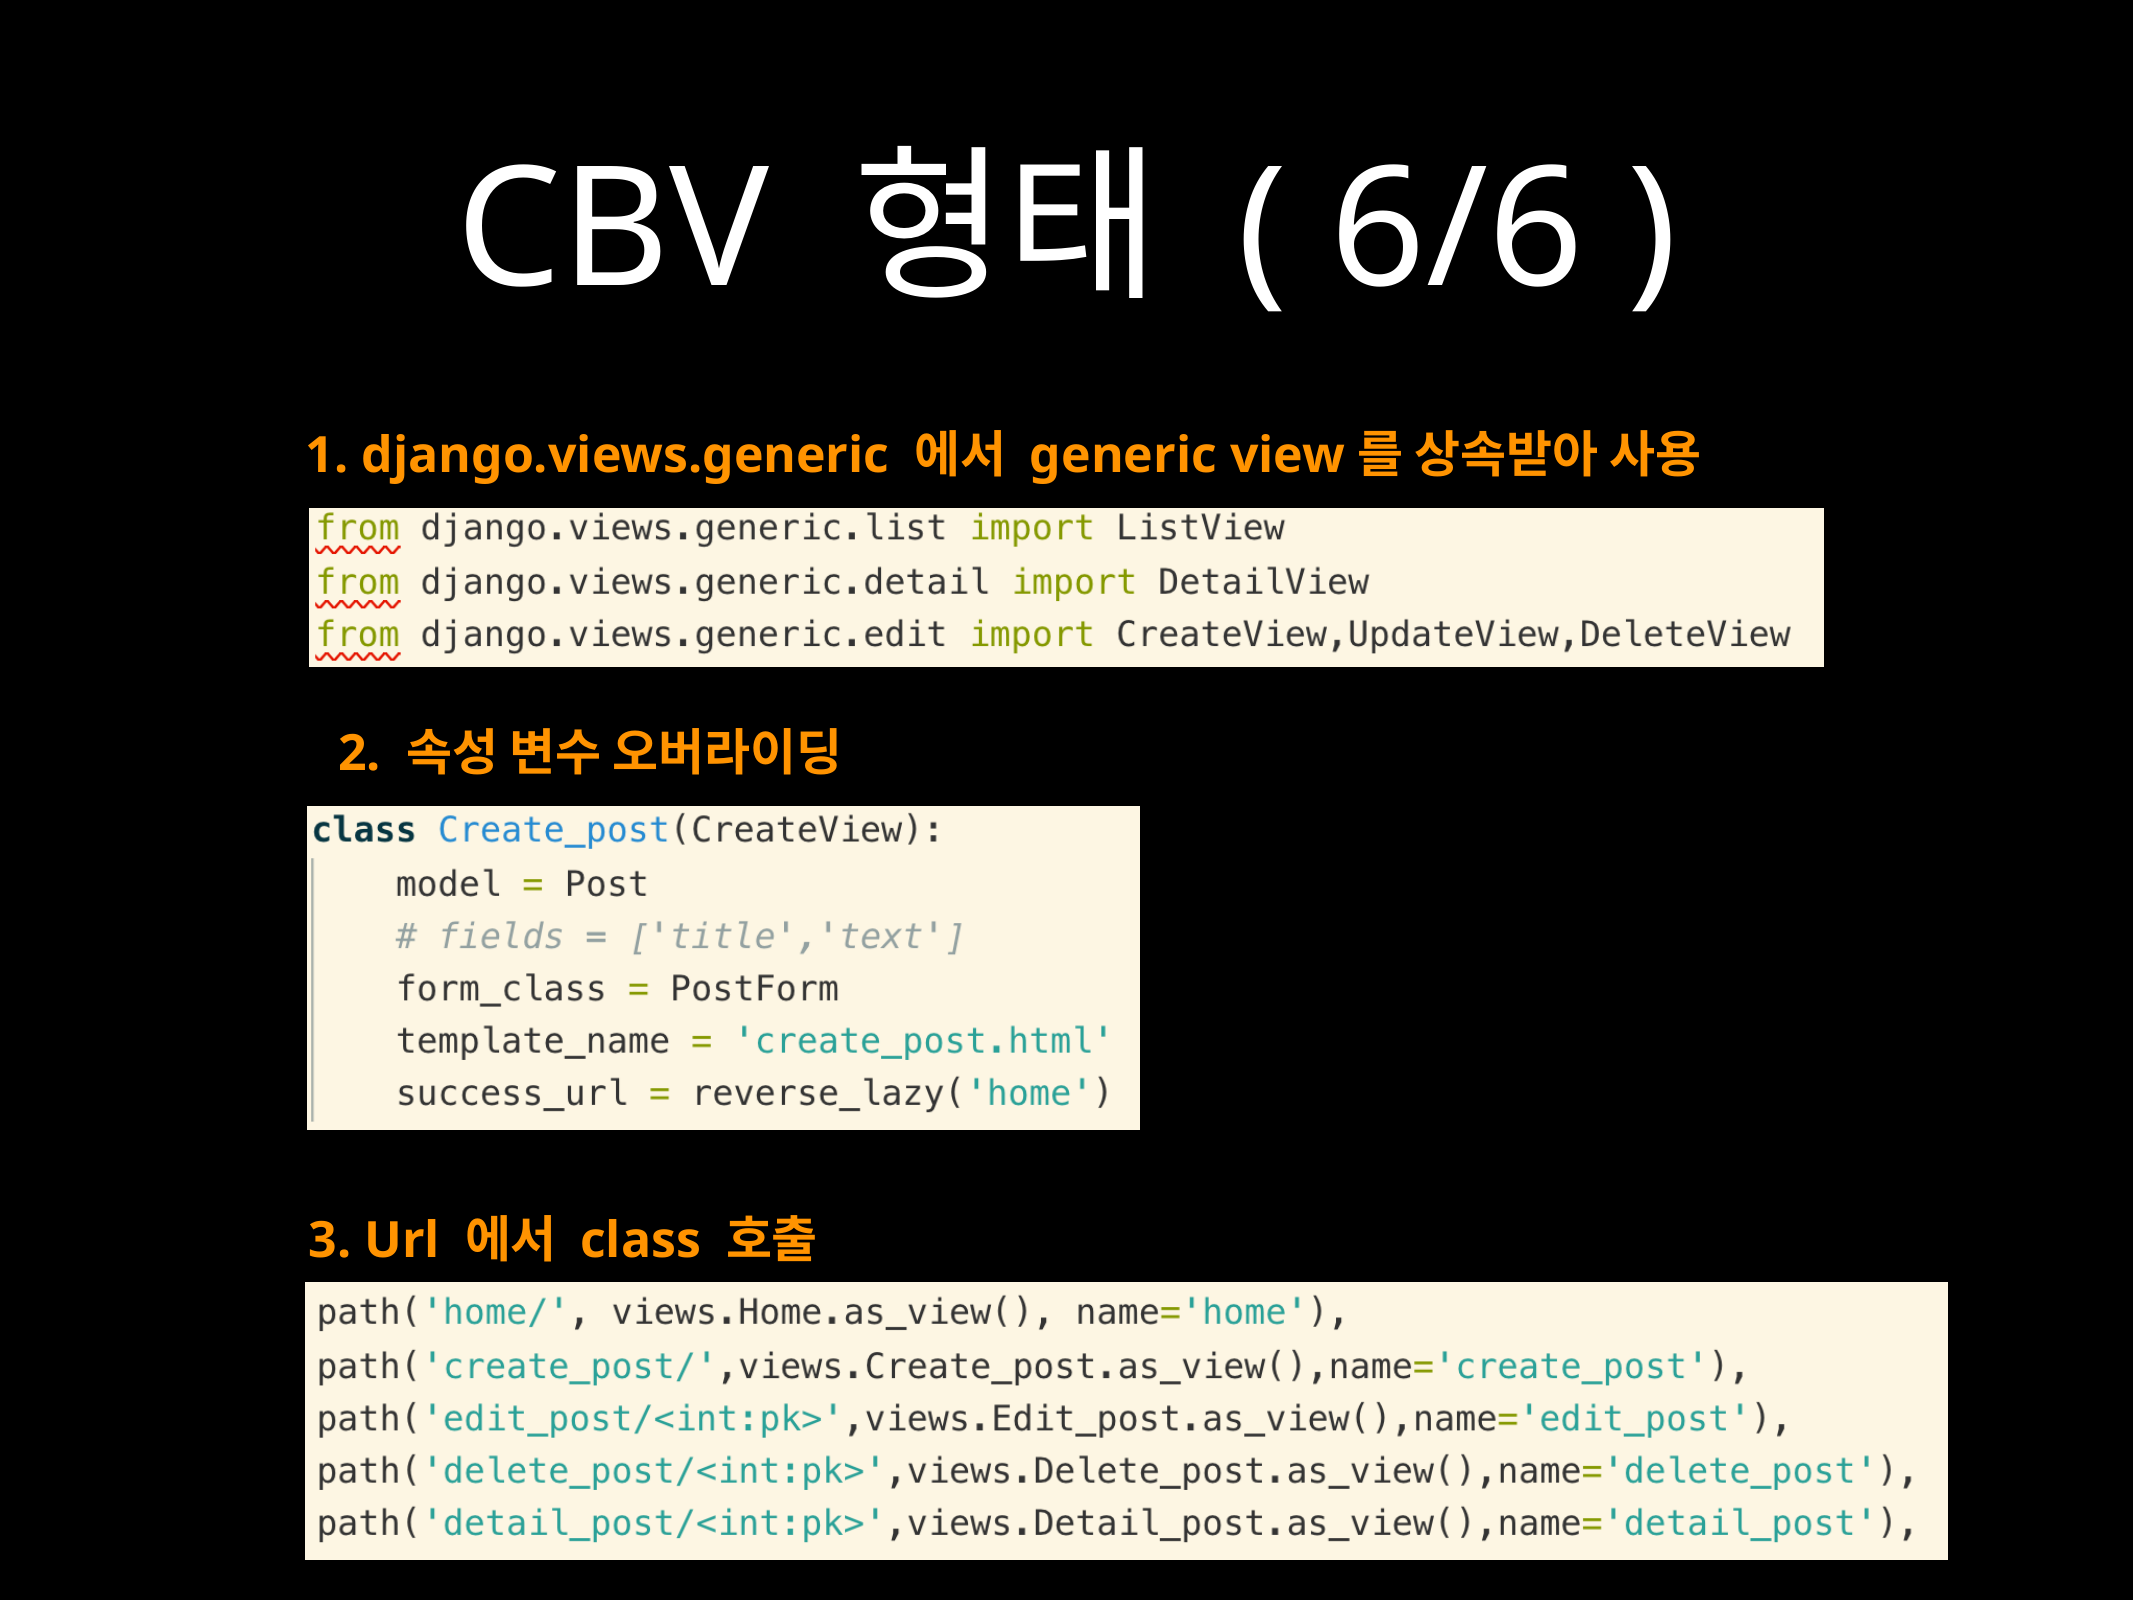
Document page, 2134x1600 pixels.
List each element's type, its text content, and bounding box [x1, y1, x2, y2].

text_box 2. 속성 변수 오버라이딩 [330, 712, 851, 789]
title CBV 형태 ( 6/6 ) [155, 41, 1978, 397]
text_box 3. Url 에서 class 호출 [300, 1198, 827, 1276]
text_box 1. django.views.generic 에서 generic view를 상속받아 사용 [297, 414, 1722, 491]
picture [307, 806, 1140, 1130]
picture [309, 508, 1825, 668]
picture [305, 1281, 1948, 1560]
